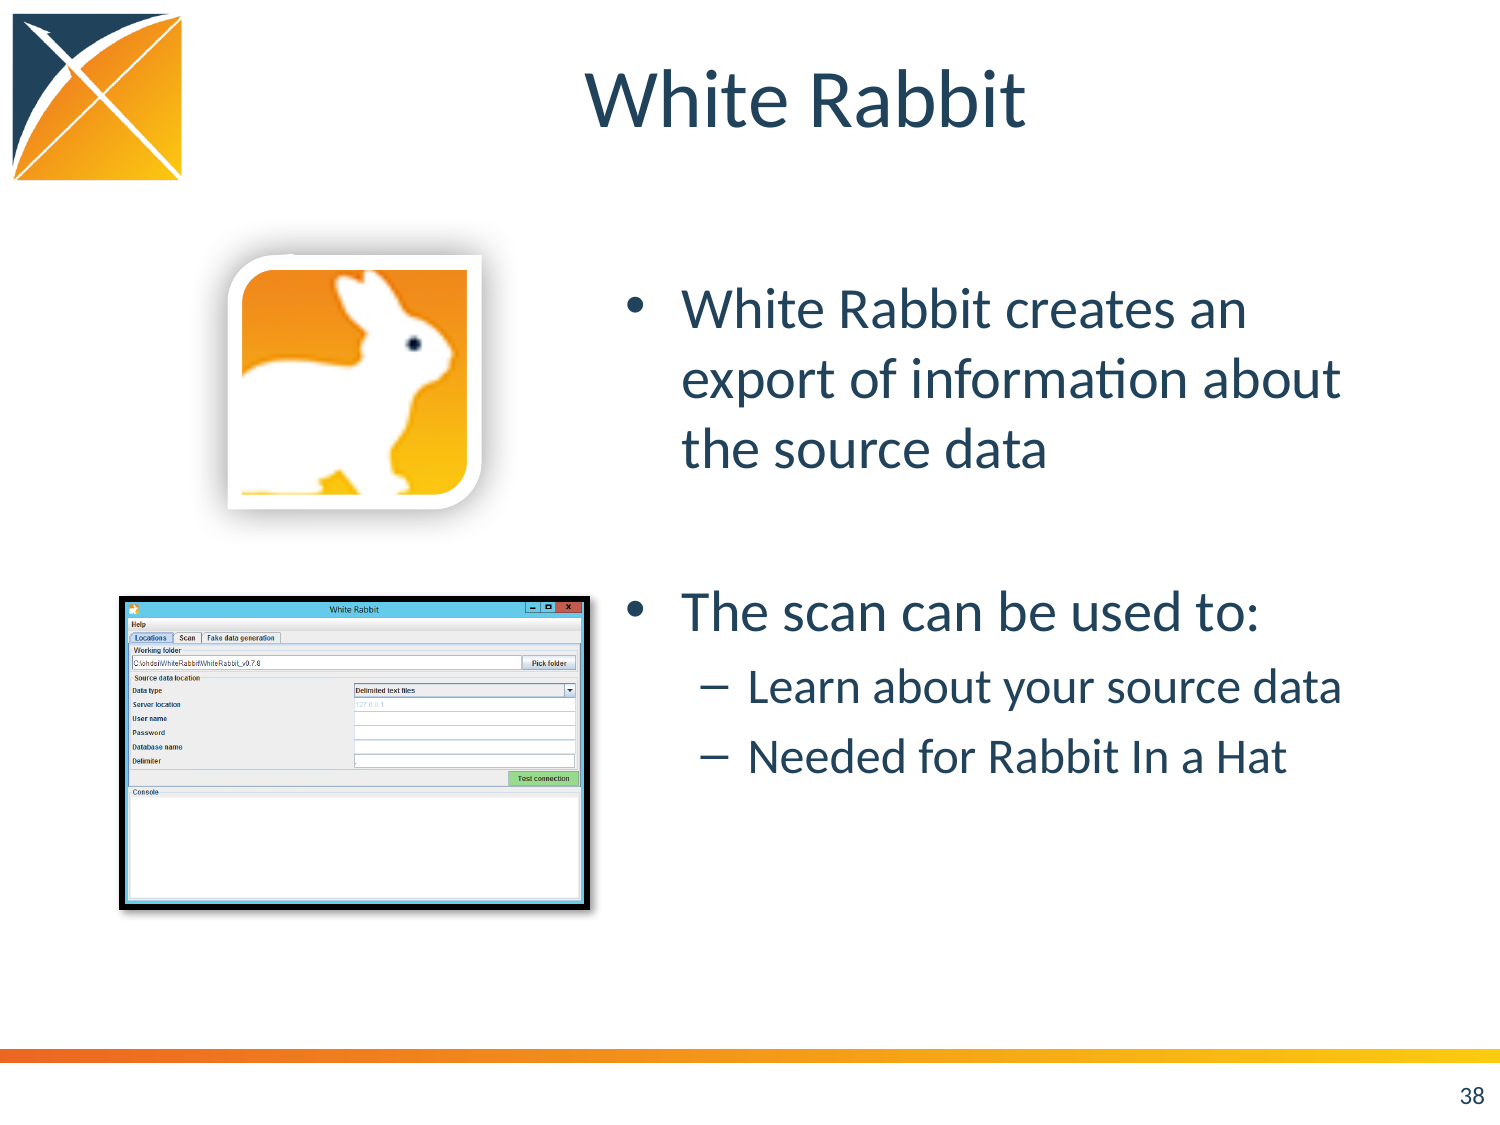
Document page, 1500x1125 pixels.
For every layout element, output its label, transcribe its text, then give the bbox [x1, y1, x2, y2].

slide_number 38 [1149, 1065, 1500, 1125]
picture [0, 0, 206, 200]
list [234, 262, 475, 503]
picture [124, 601, 585, 905]
list White Rabbit creates an export of information about the source data The scan can be used to: Learn about your source data Needed for Rabbit In a Hat [610, 262, 1425, 1005]
title White Rabbit [187, 24, 1425, 163]
